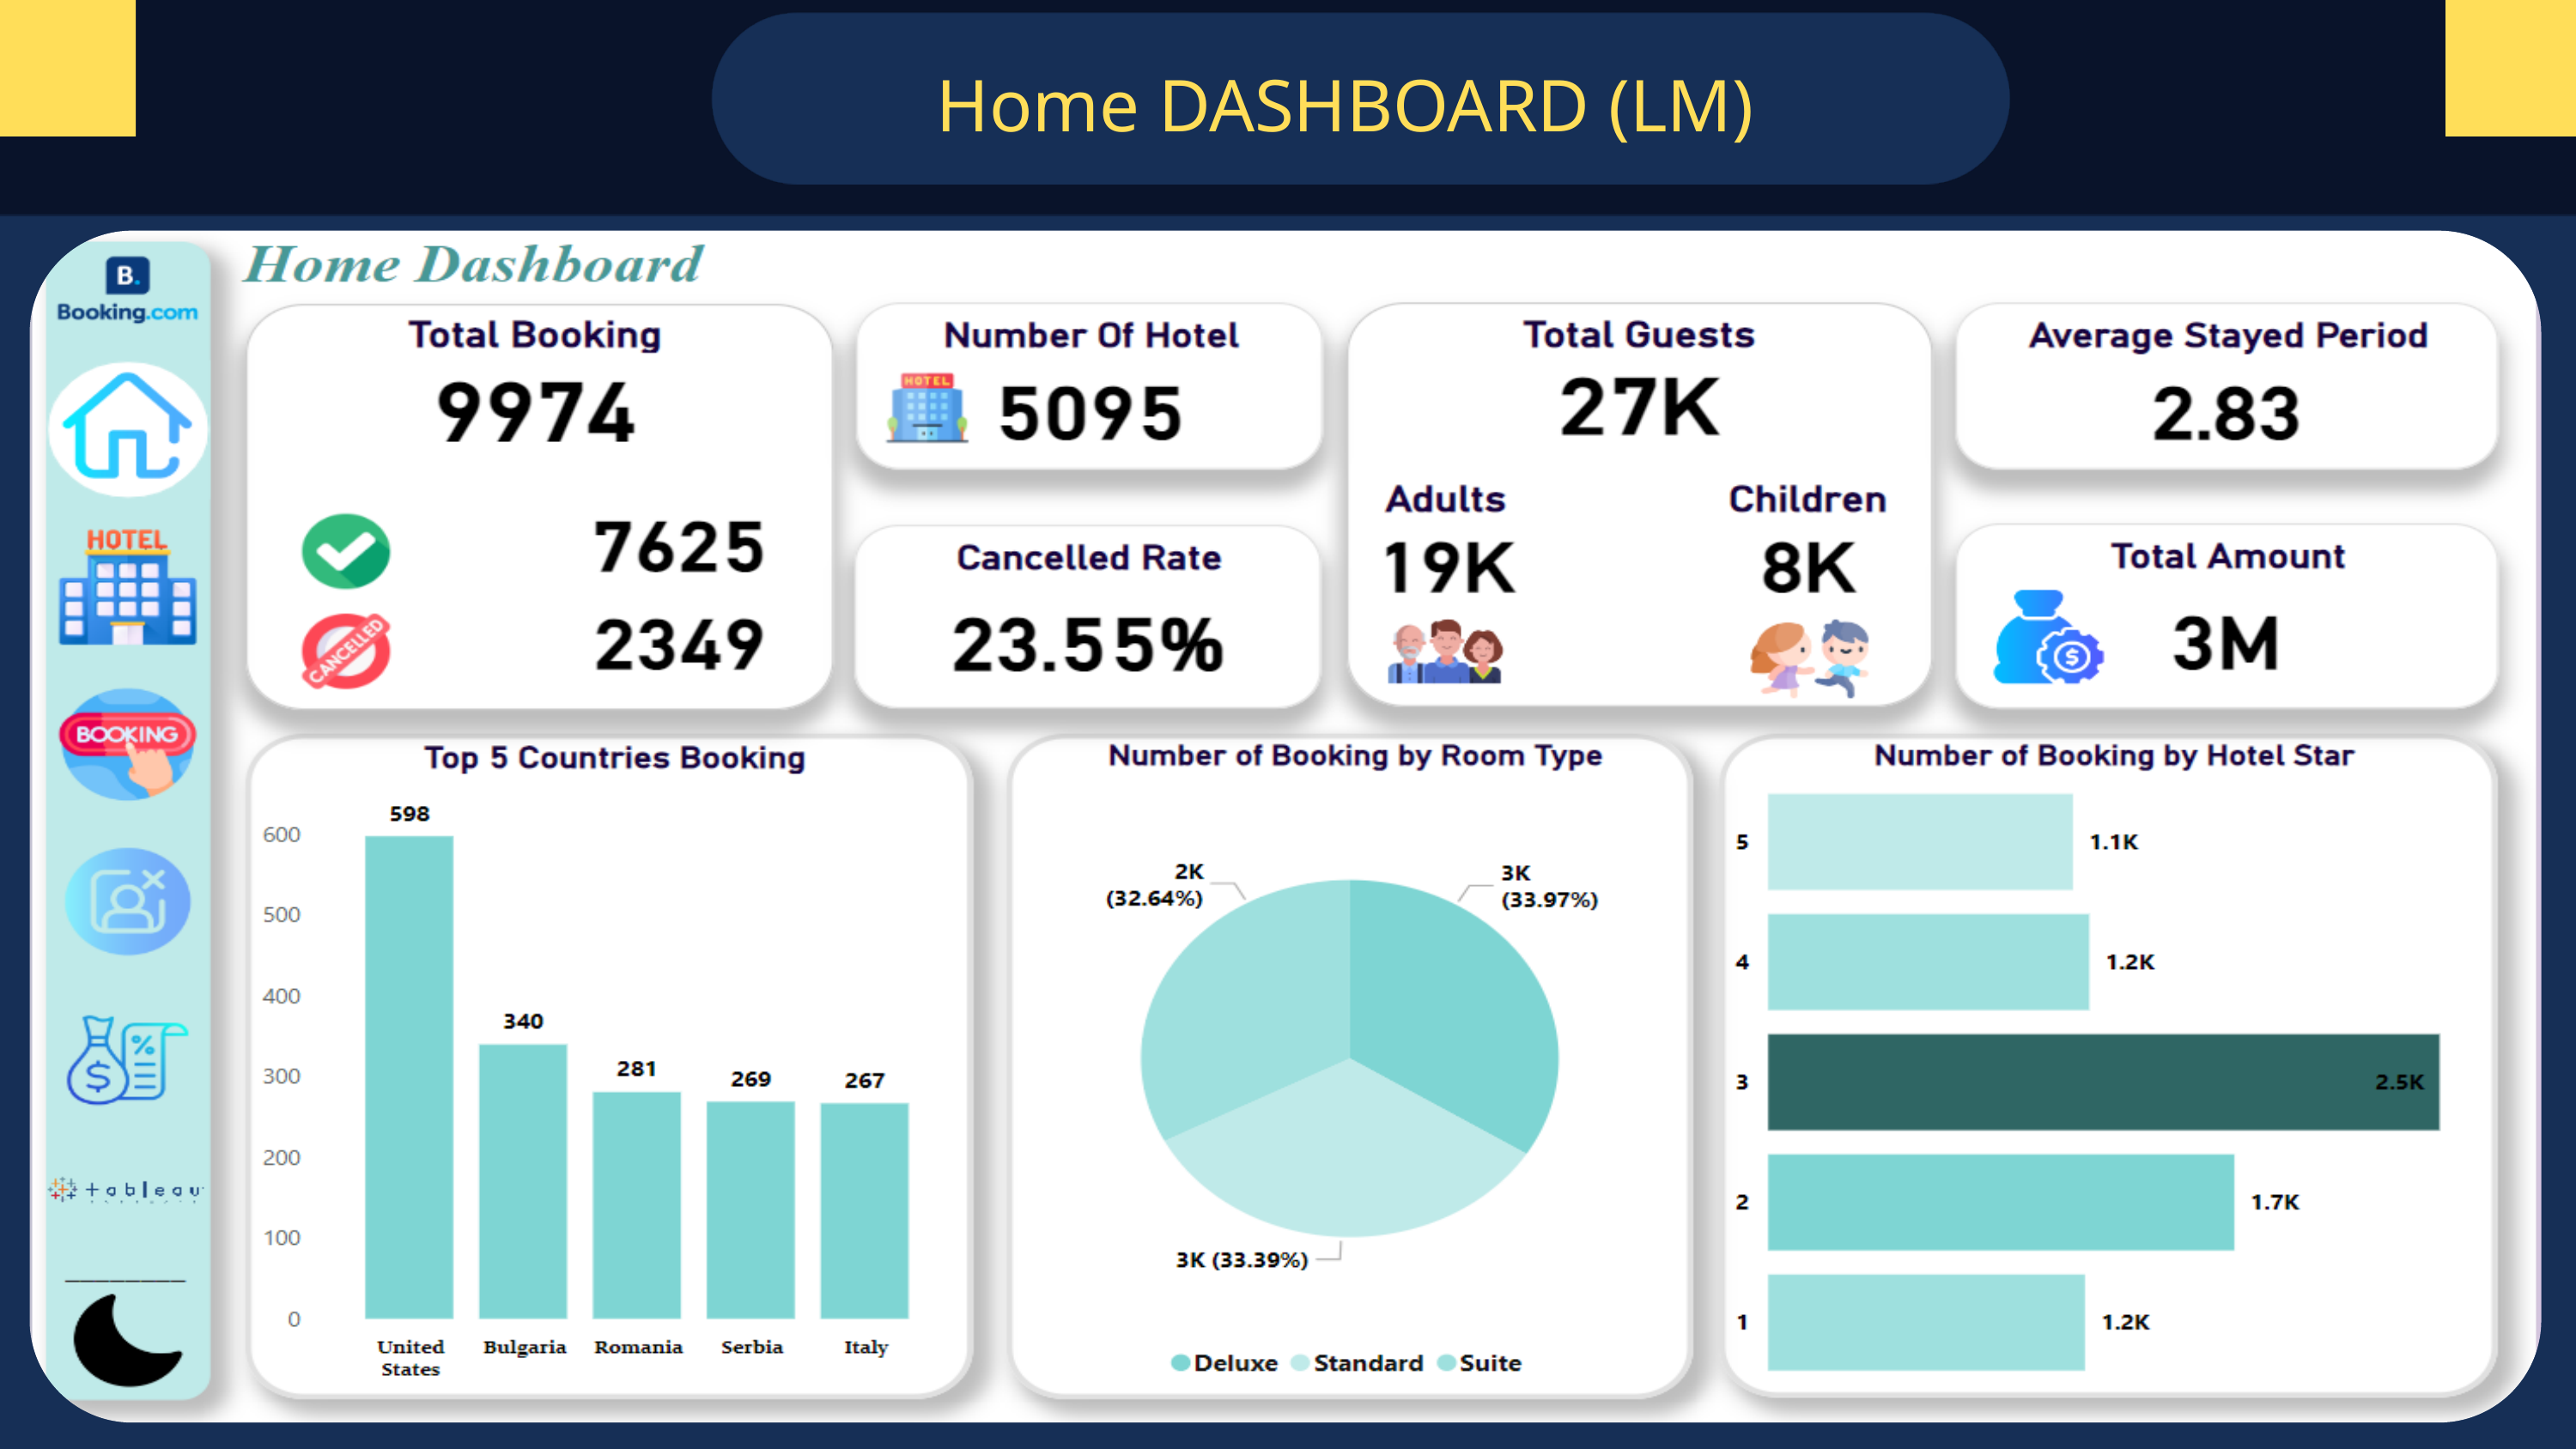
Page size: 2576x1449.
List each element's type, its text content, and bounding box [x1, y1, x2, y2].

text_box [2445, 0, 2576, 136]
text_box [0, 0, 137, 136]
text_box [710, 0, 2012, 185]
picture [29, 230, 2542, 1423]
text_box Home DASHBOARD (LM) [764, 27, 1927, 147]
text_box [0, 0, 2576, 216]
